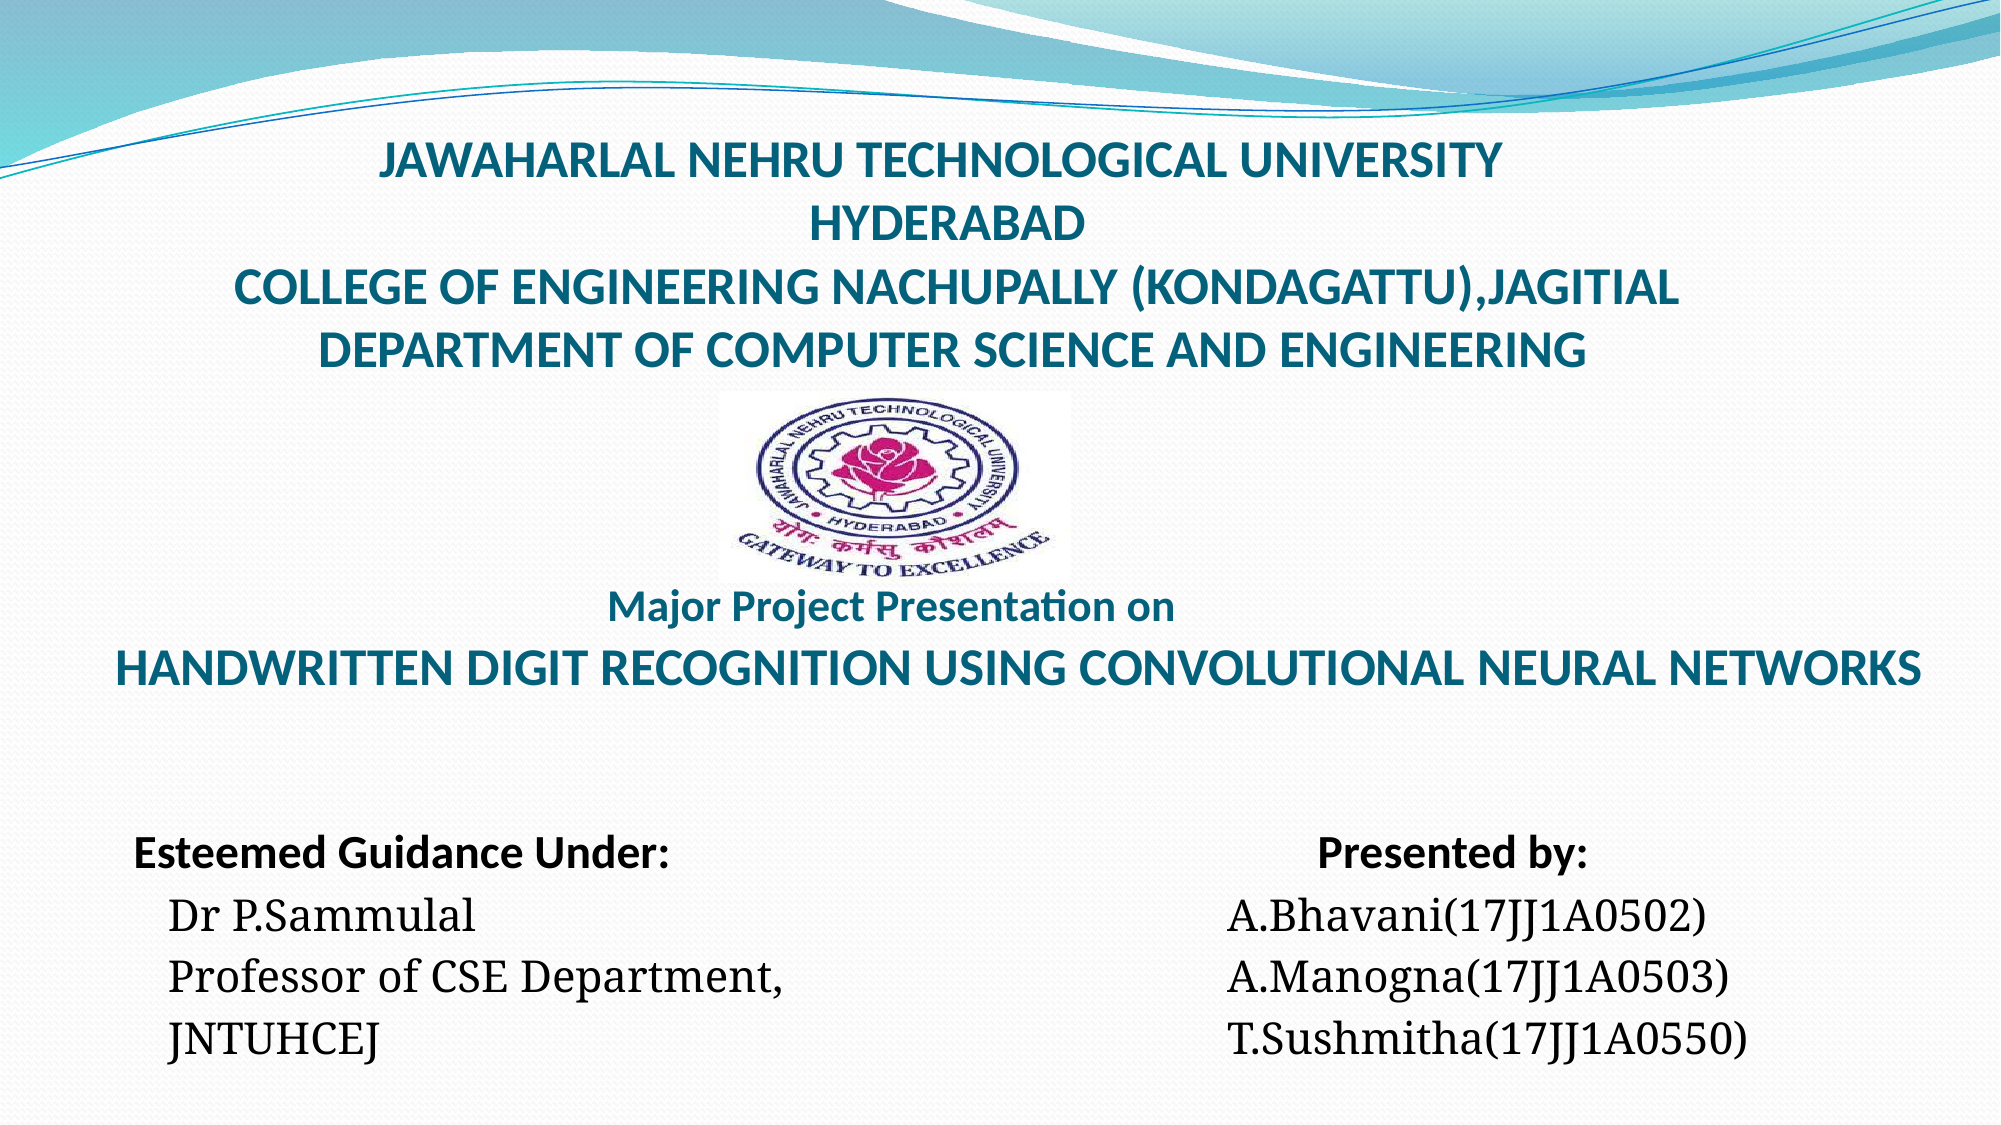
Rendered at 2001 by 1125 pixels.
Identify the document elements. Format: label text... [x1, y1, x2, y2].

title JAWAHARLAL NEHRU TECHNOLOGICAL UNIVERSITY HYDERABAD COLLEGE OF ENGINEERING NACHUPALLY (KONDAGATTU),JAGITIAL DEPARTMENT OF COMPUTER SCIENCE AND ENGINEERING Major Project Presentation on HANDWRITTEN DIGIT RECOGNITION USING CONVOLUTIONAL NEURAL NETWORKS [103, 111, 1941, 823]
picture [719, 391, 1072, 583]
list Presented by: A.Bhavani(17JJ1A0502) A.Manogna(17JJ1A0503) T.Sushmitha(17JJ1A0550) [1177, 813, 1863, 1071]
list Esteemed Guidance Under: Dr P.Sammulal Professor of CSE Department, JNTUHCEJ [118, 813, 988, 1071]
